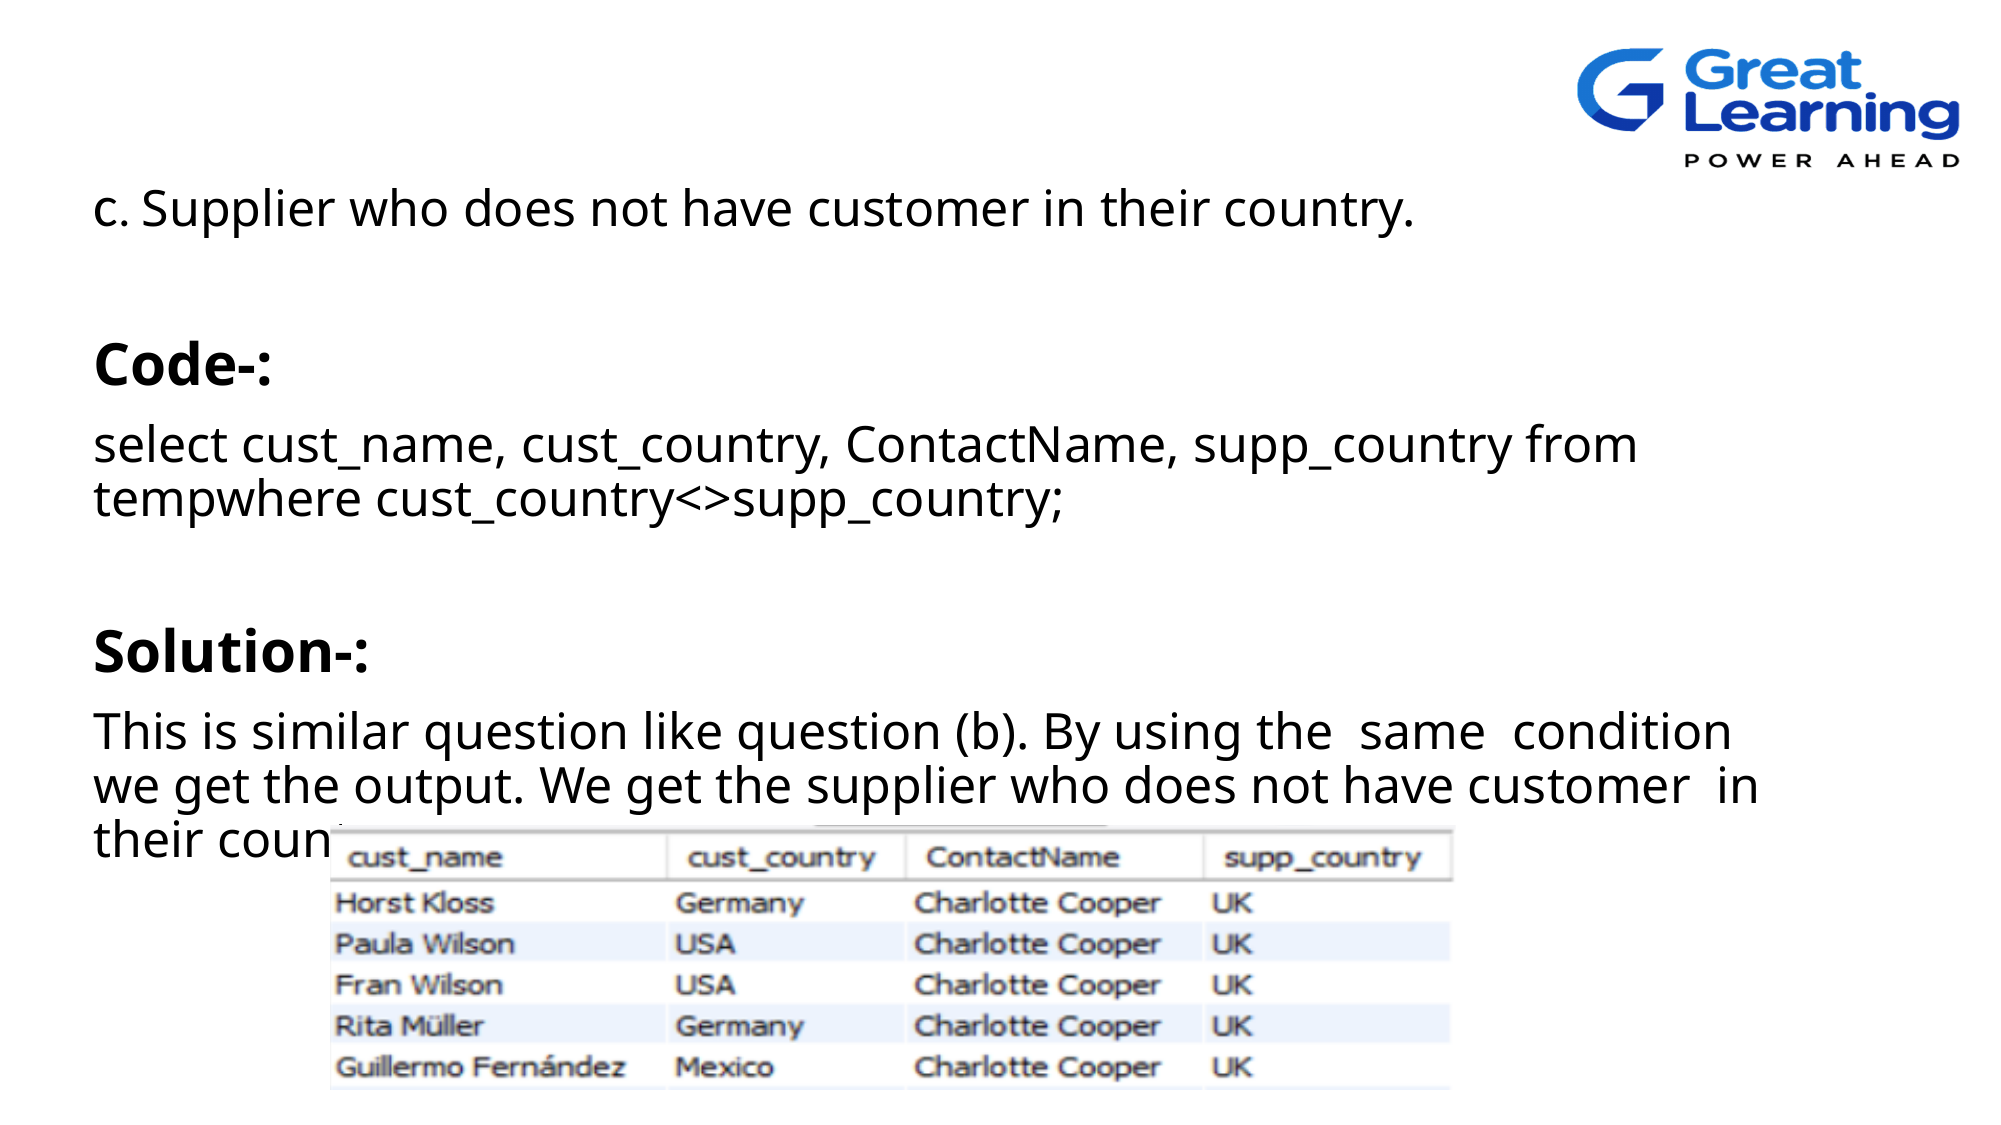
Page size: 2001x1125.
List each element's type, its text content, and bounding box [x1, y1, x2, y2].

picture [330, 824, 1456, 1090]
picture [1574, 47, 1961, 169]
list c. Supplier who does not have customer in their country. Code-: select cust_name, cust_country, ContactName, supp_country from tempwhere cust_country<>supp_country; Solution-: This is similar question like question (b). By using the same condition we get the output. We get the supplier who does not have customer in their country. [78, 169, 1804, 924]
